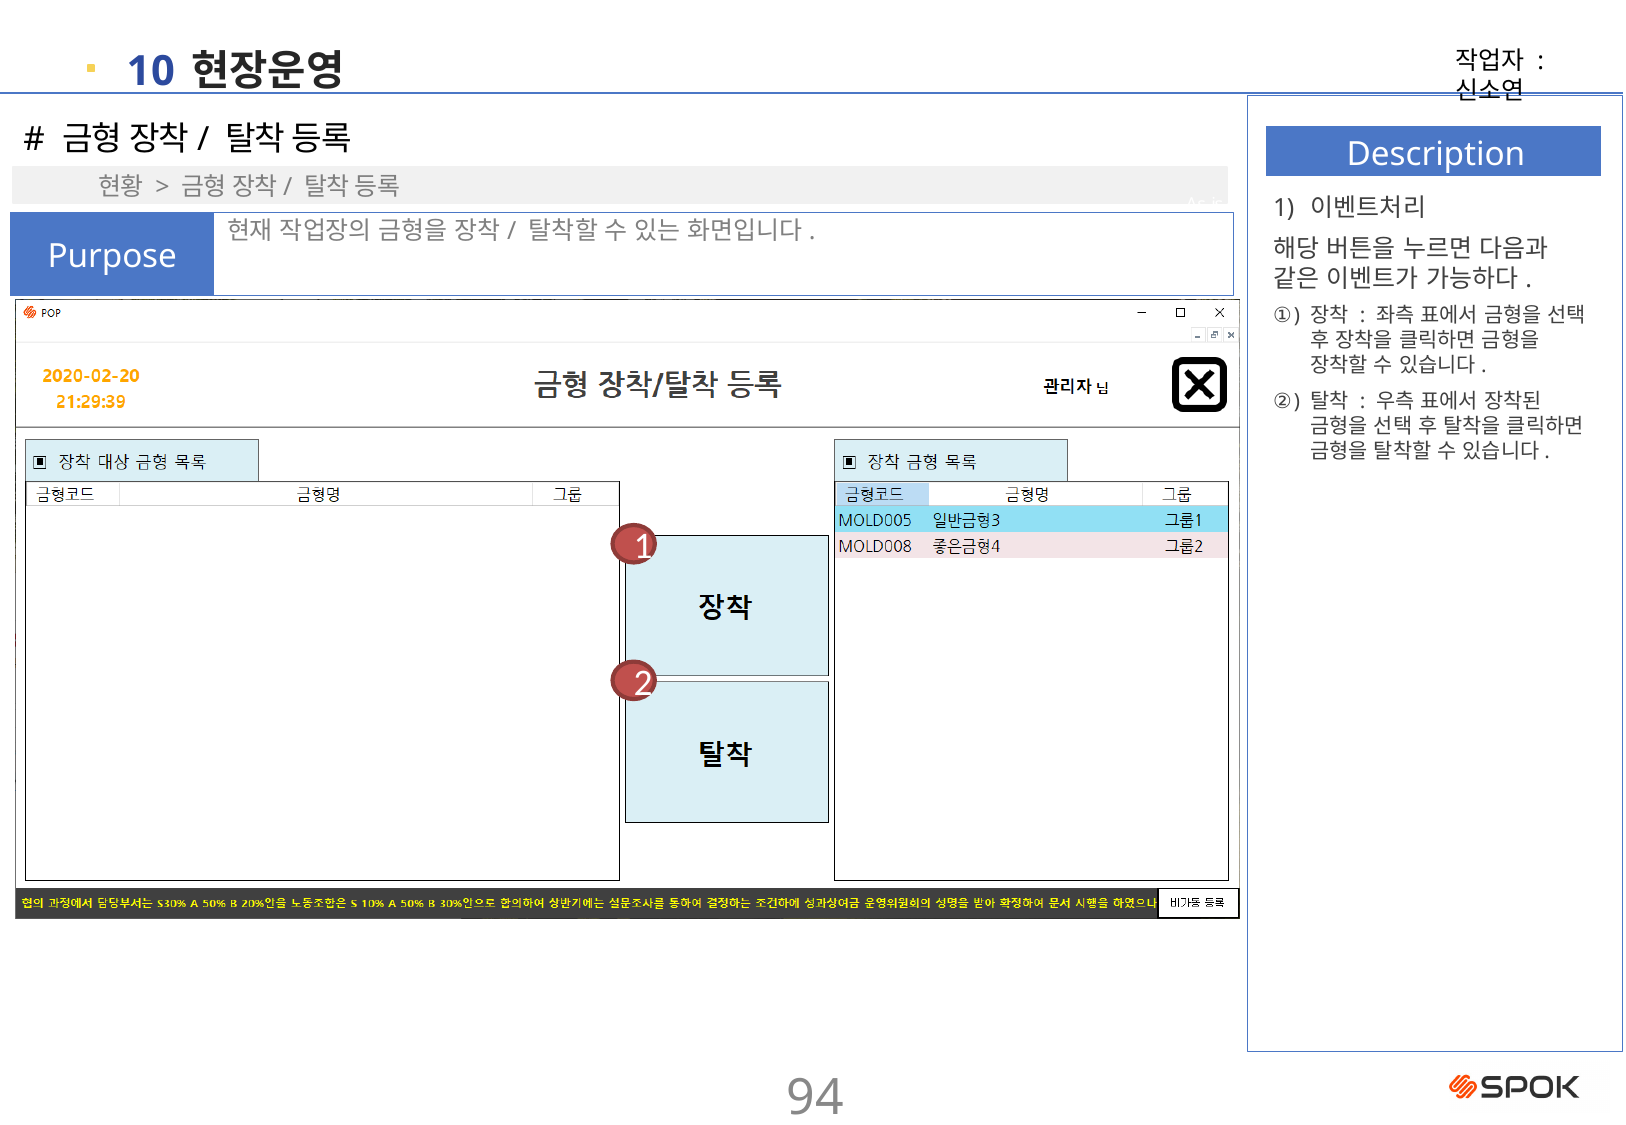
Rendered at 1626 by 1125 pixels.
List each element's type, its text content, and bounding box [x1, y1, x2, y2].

picture [15, 299, 1241, 919]
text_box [87, 42, 408, 92]
text_box 작업자 : 신소연 [1440, 37, 1625, 94]
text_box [11, 166, 1229, 190]
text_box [0, 92, 1623, 1052]
slide_number 94 [483, 1064, 1142, 1125]
picture [1449, 1060, 1610, 1114]
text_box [10, 190, 1234, 297]
